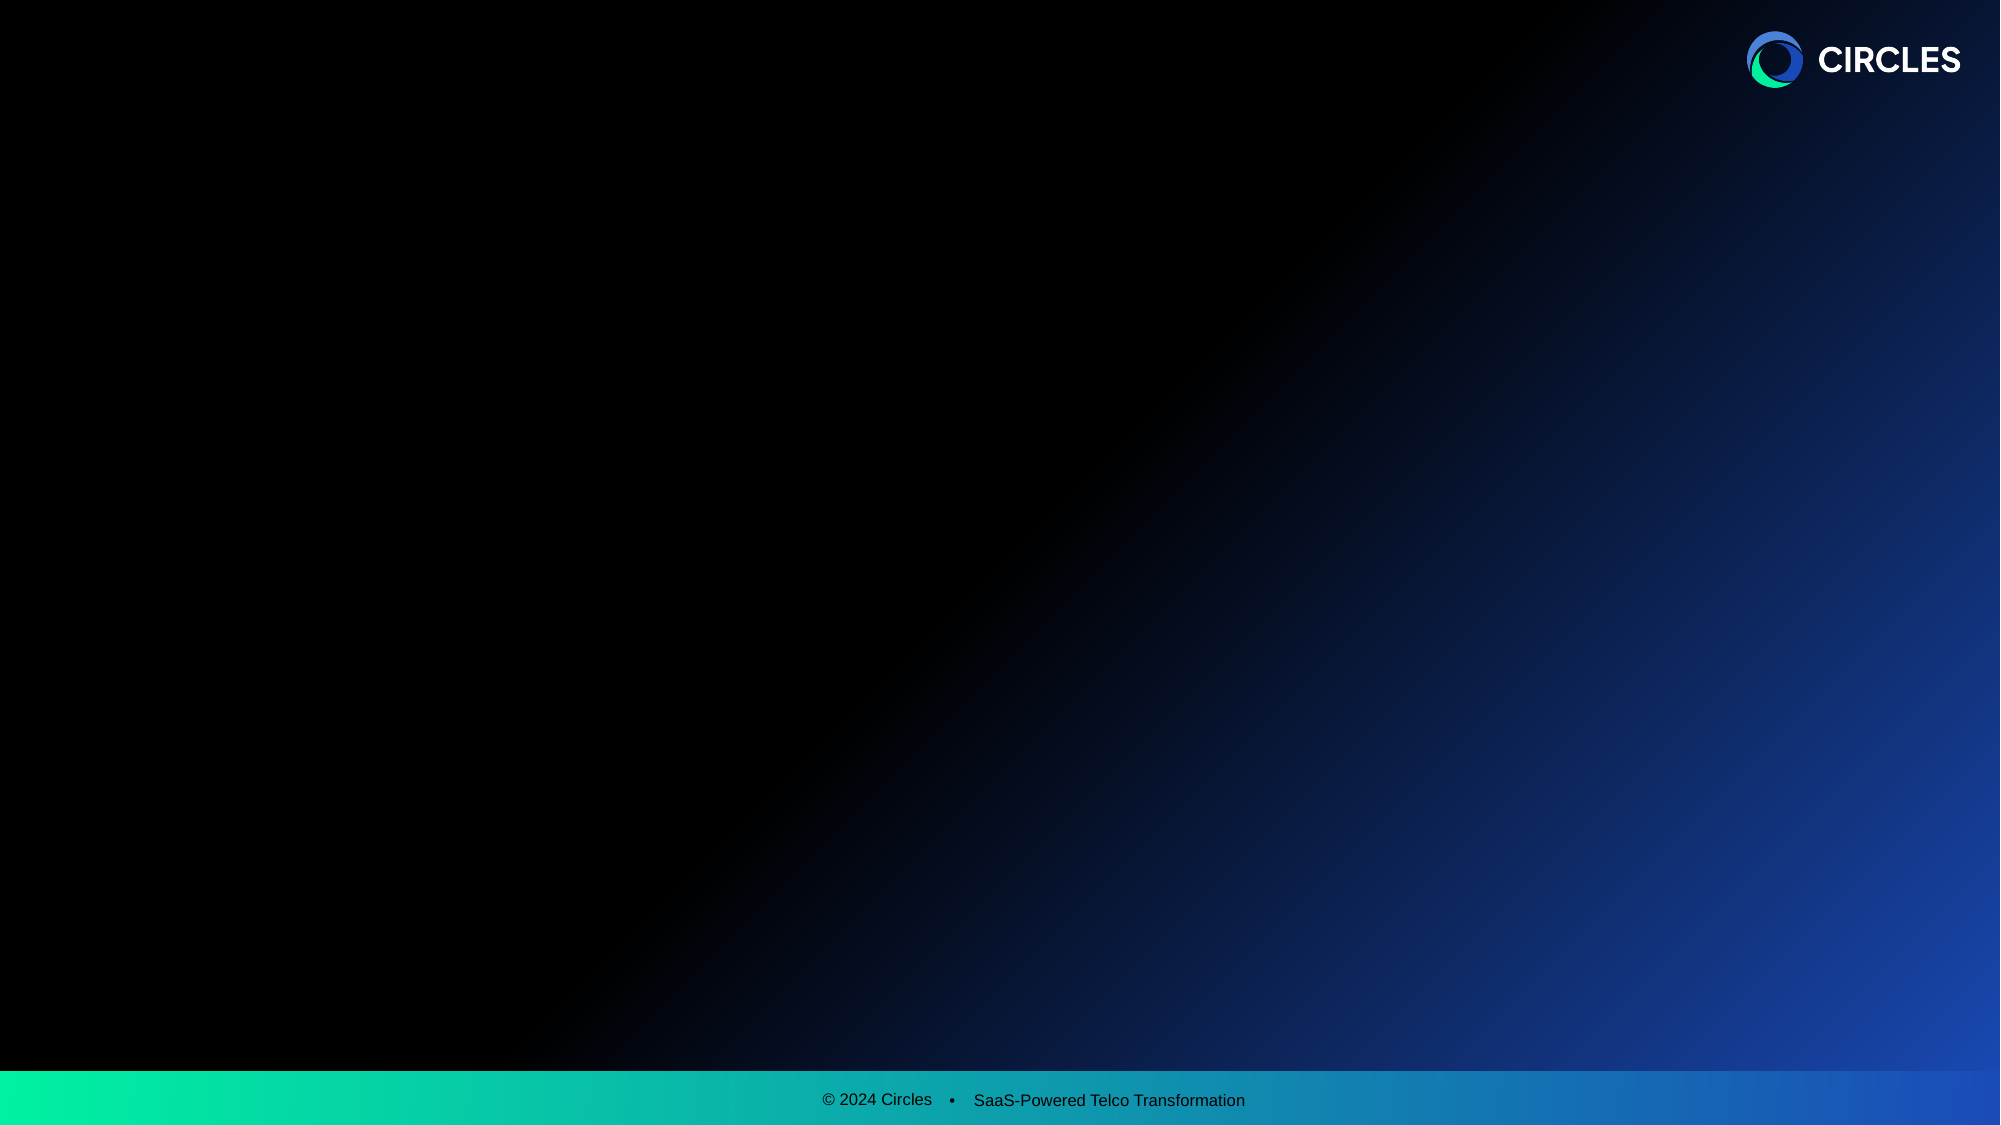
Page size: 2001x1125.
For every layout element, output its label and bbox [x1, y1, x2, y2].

picture [1220, 263, 1934, 819]
picture [1715, 0, 1992, 120]
